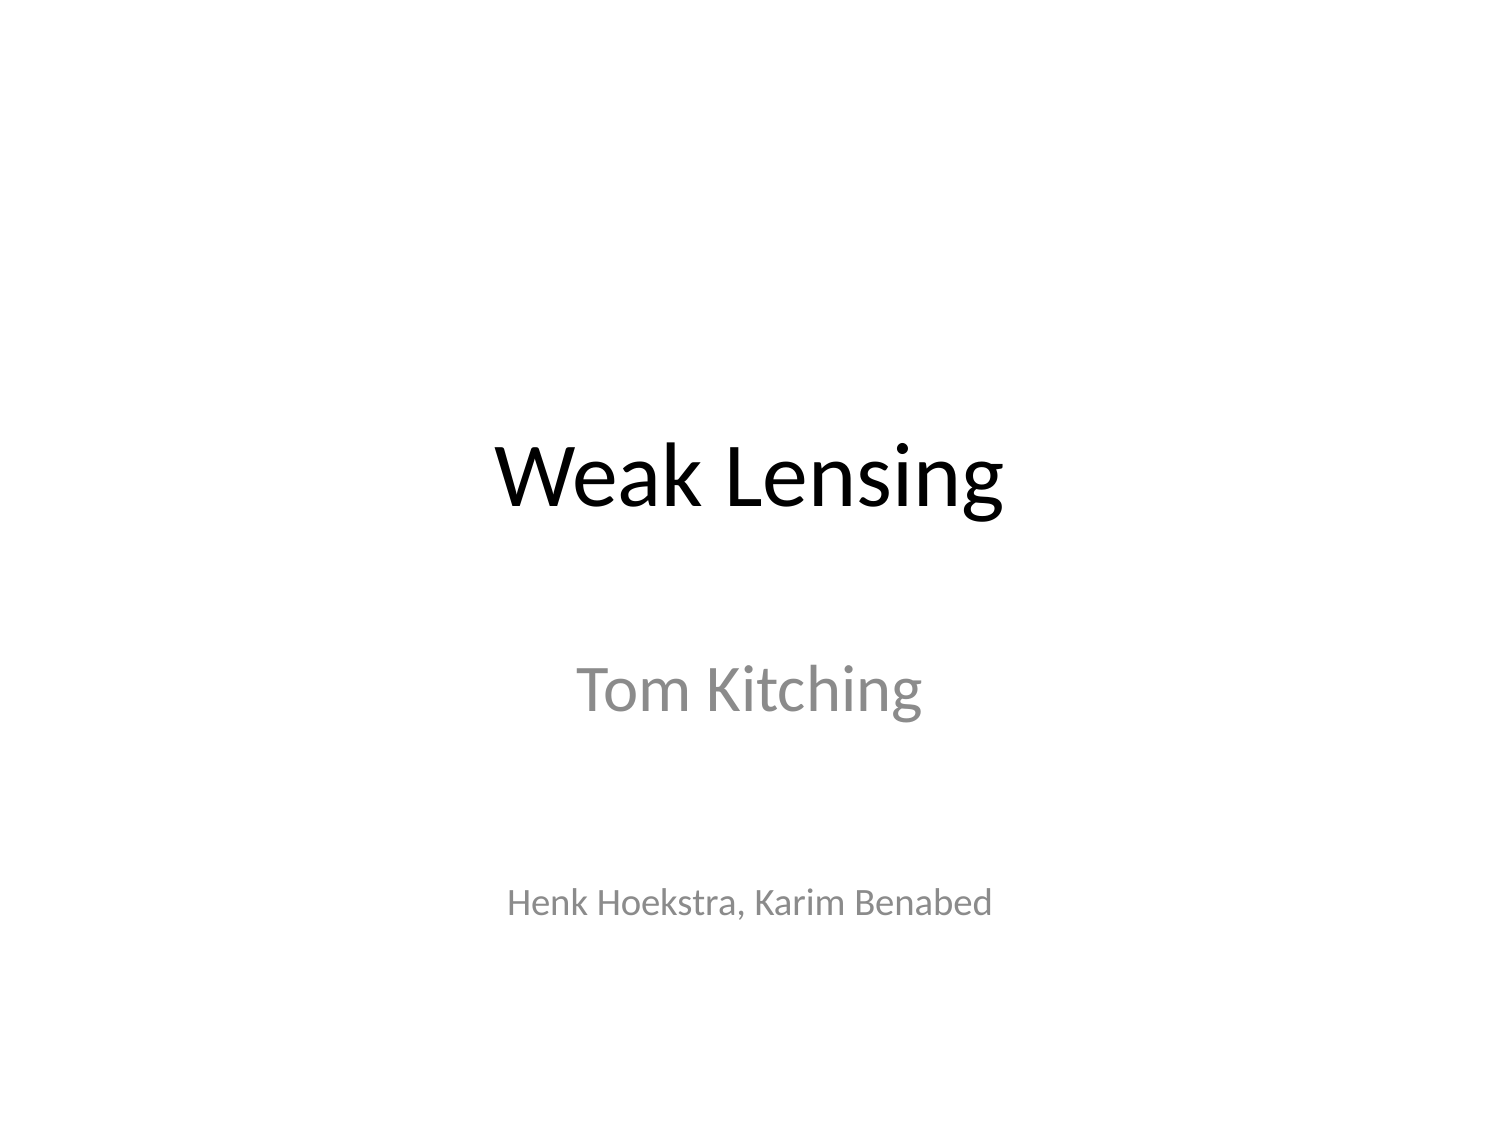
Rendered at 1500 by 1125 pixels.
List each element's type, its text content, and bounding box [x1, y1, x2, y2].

subtitle Tom Kitching Henk Hoekstra, Karim Benabed [225, 637, 1275, 925]
title Weak Lensing [112, 349, 1388, 591]
